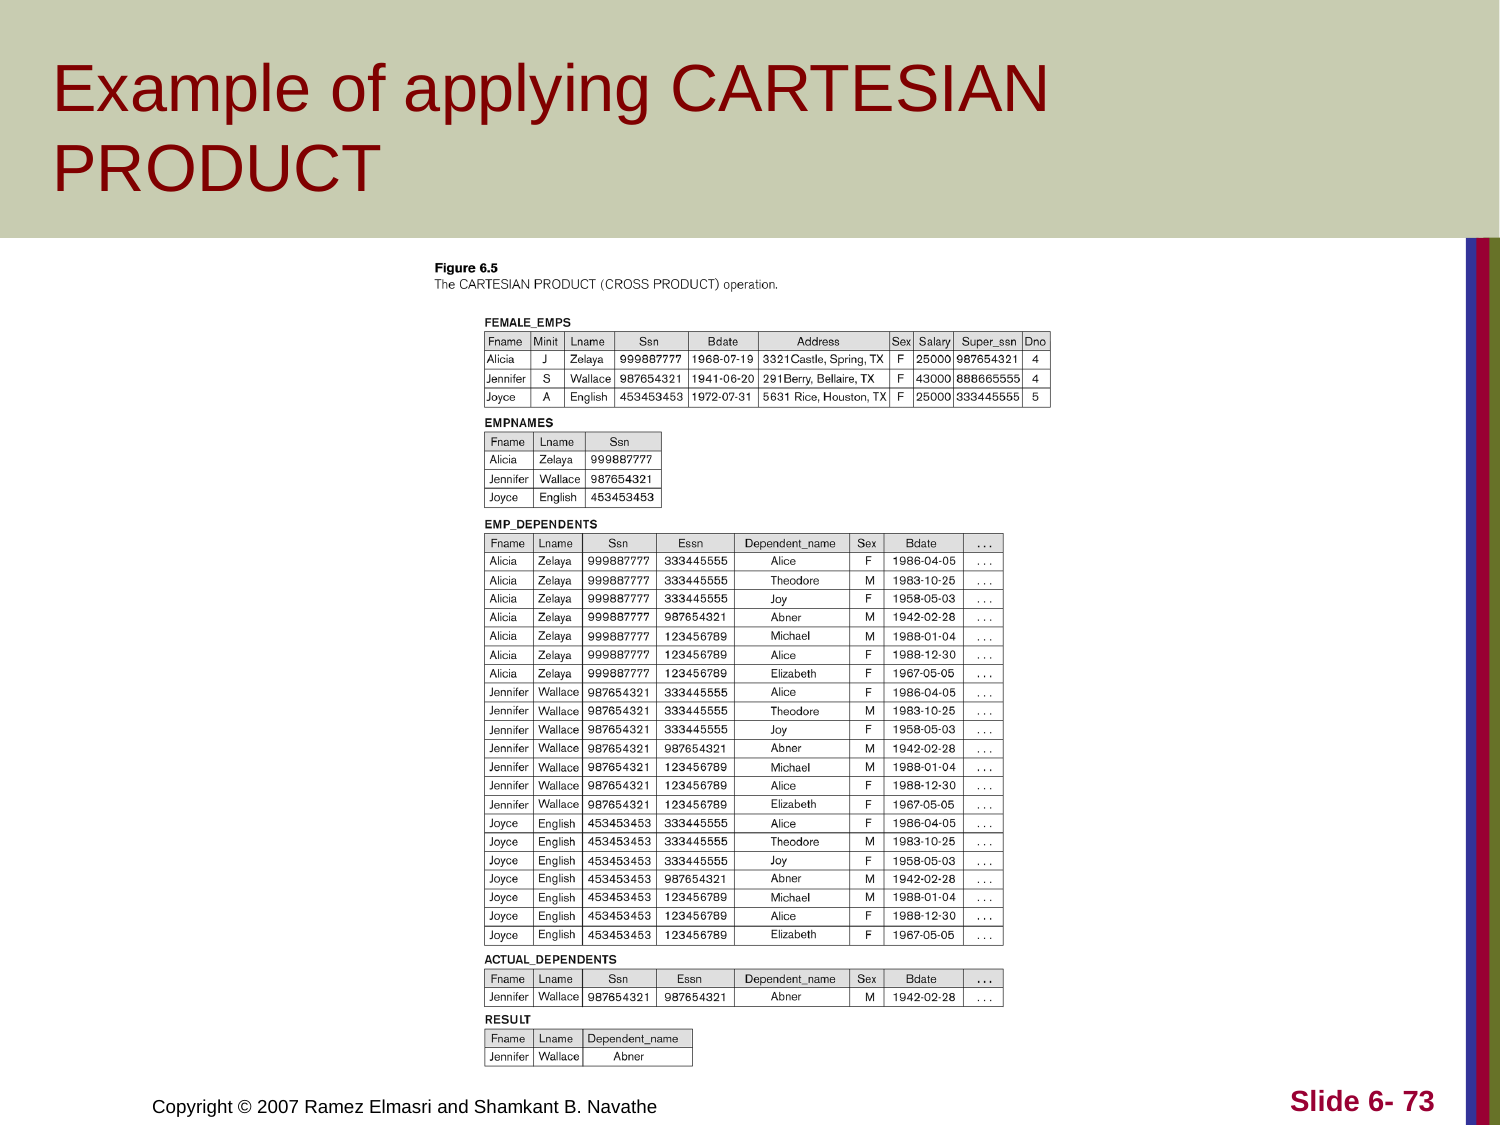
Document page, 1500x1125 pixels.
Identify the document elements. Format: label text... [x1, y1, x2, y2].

slide_number Slide 6- 73 [1137, 1049, 1451, 1125]
title Example of applying CARTESIAN PRODUCT [37, 49, 1317, 213]
picture [433, 262, 1051, 1067]
